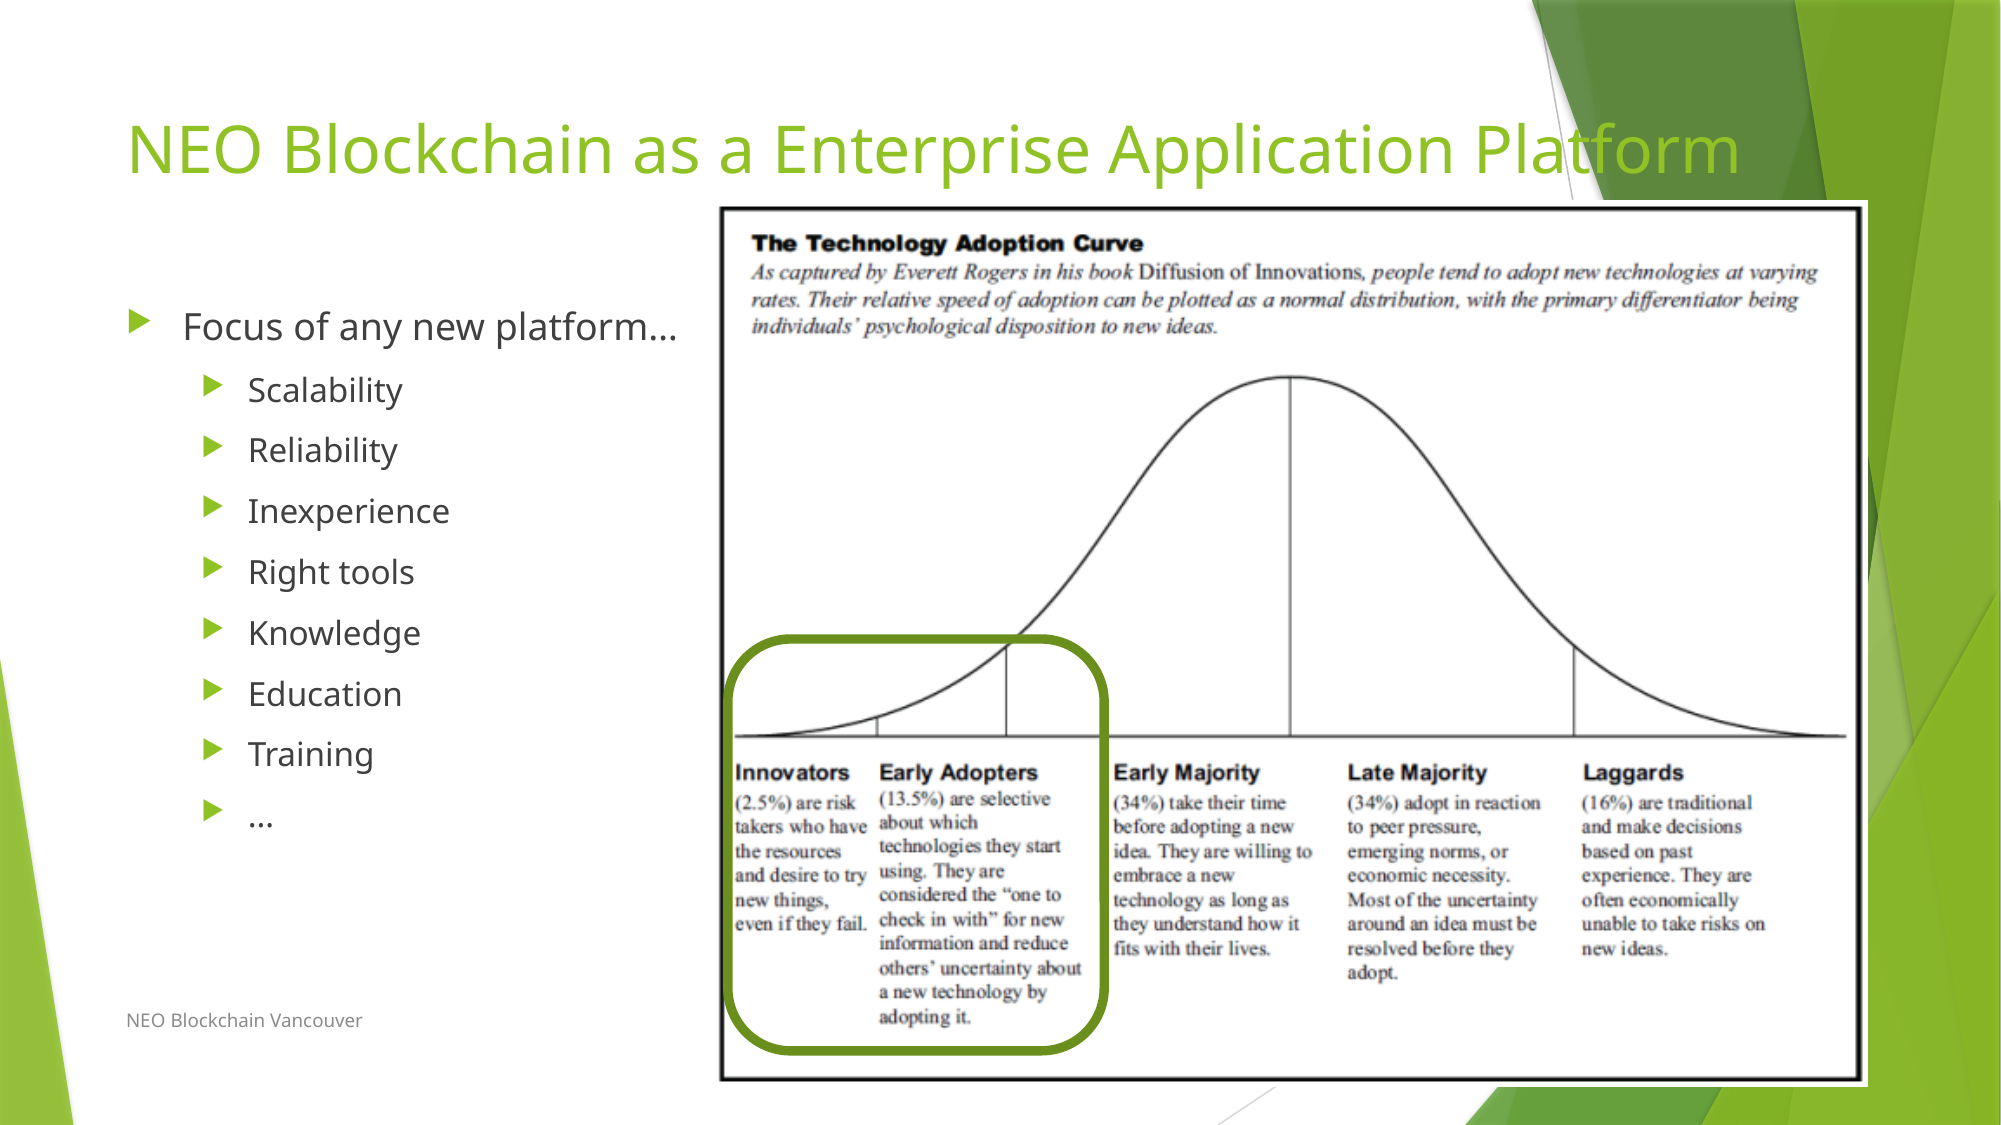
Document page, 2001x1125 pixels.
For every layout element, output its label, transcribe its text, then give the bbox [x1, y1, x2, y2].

picture [715, 199, 1868, 1087]
title NEO Blockchain as a Enterprise Application Platform [111, 99, 1802, 268]
footer NEO Blockchain Vancouver [111, 991, 710, 1051]
list Focus of any new platform… Scalability Reliability Inexperience Right tools Knowledge Education Training … [111, 295, 710, 991]
